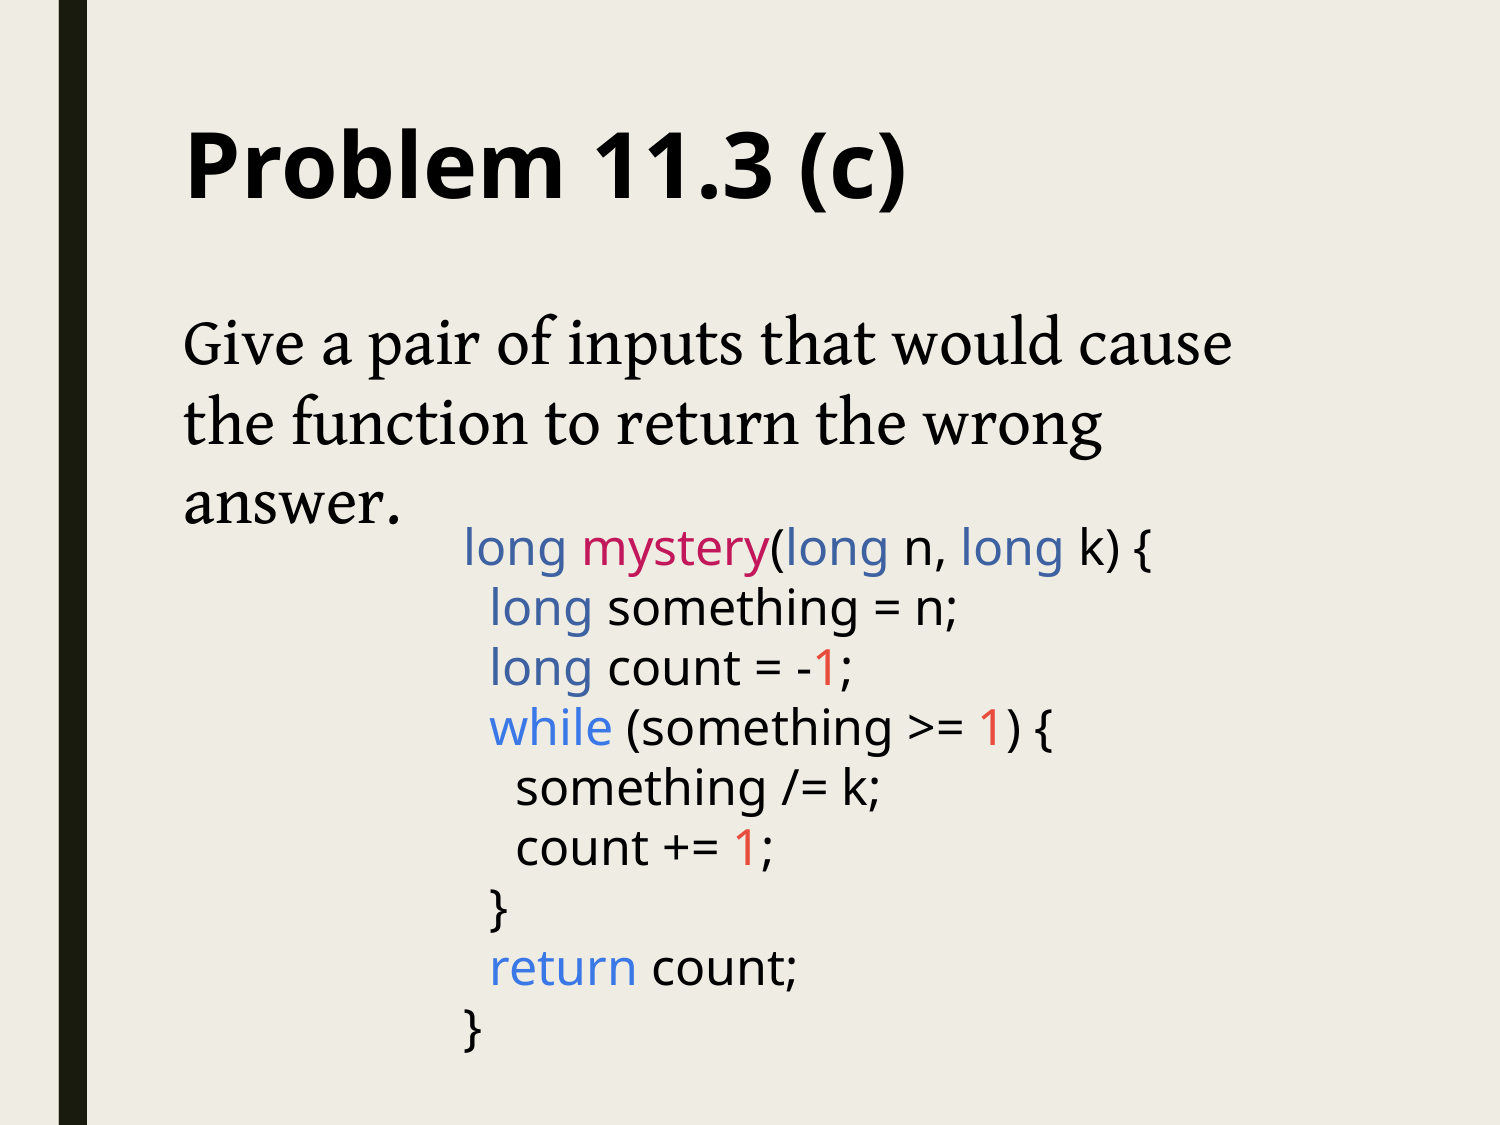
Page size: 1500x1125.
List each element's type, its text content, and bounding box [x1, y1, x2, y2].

text_box Give a pair of inputs that would cause the function to return the wrong answer. [168, 290, 1351, 545]
title Problem 11.3 (c) [168, 112, 1351, 290]
text_box long mystery(long n, long k) { long something = n; long count = -1; while (something >= 1) { something /= k; count += 1; } return count; } [448, 508, 1350, 1063]
